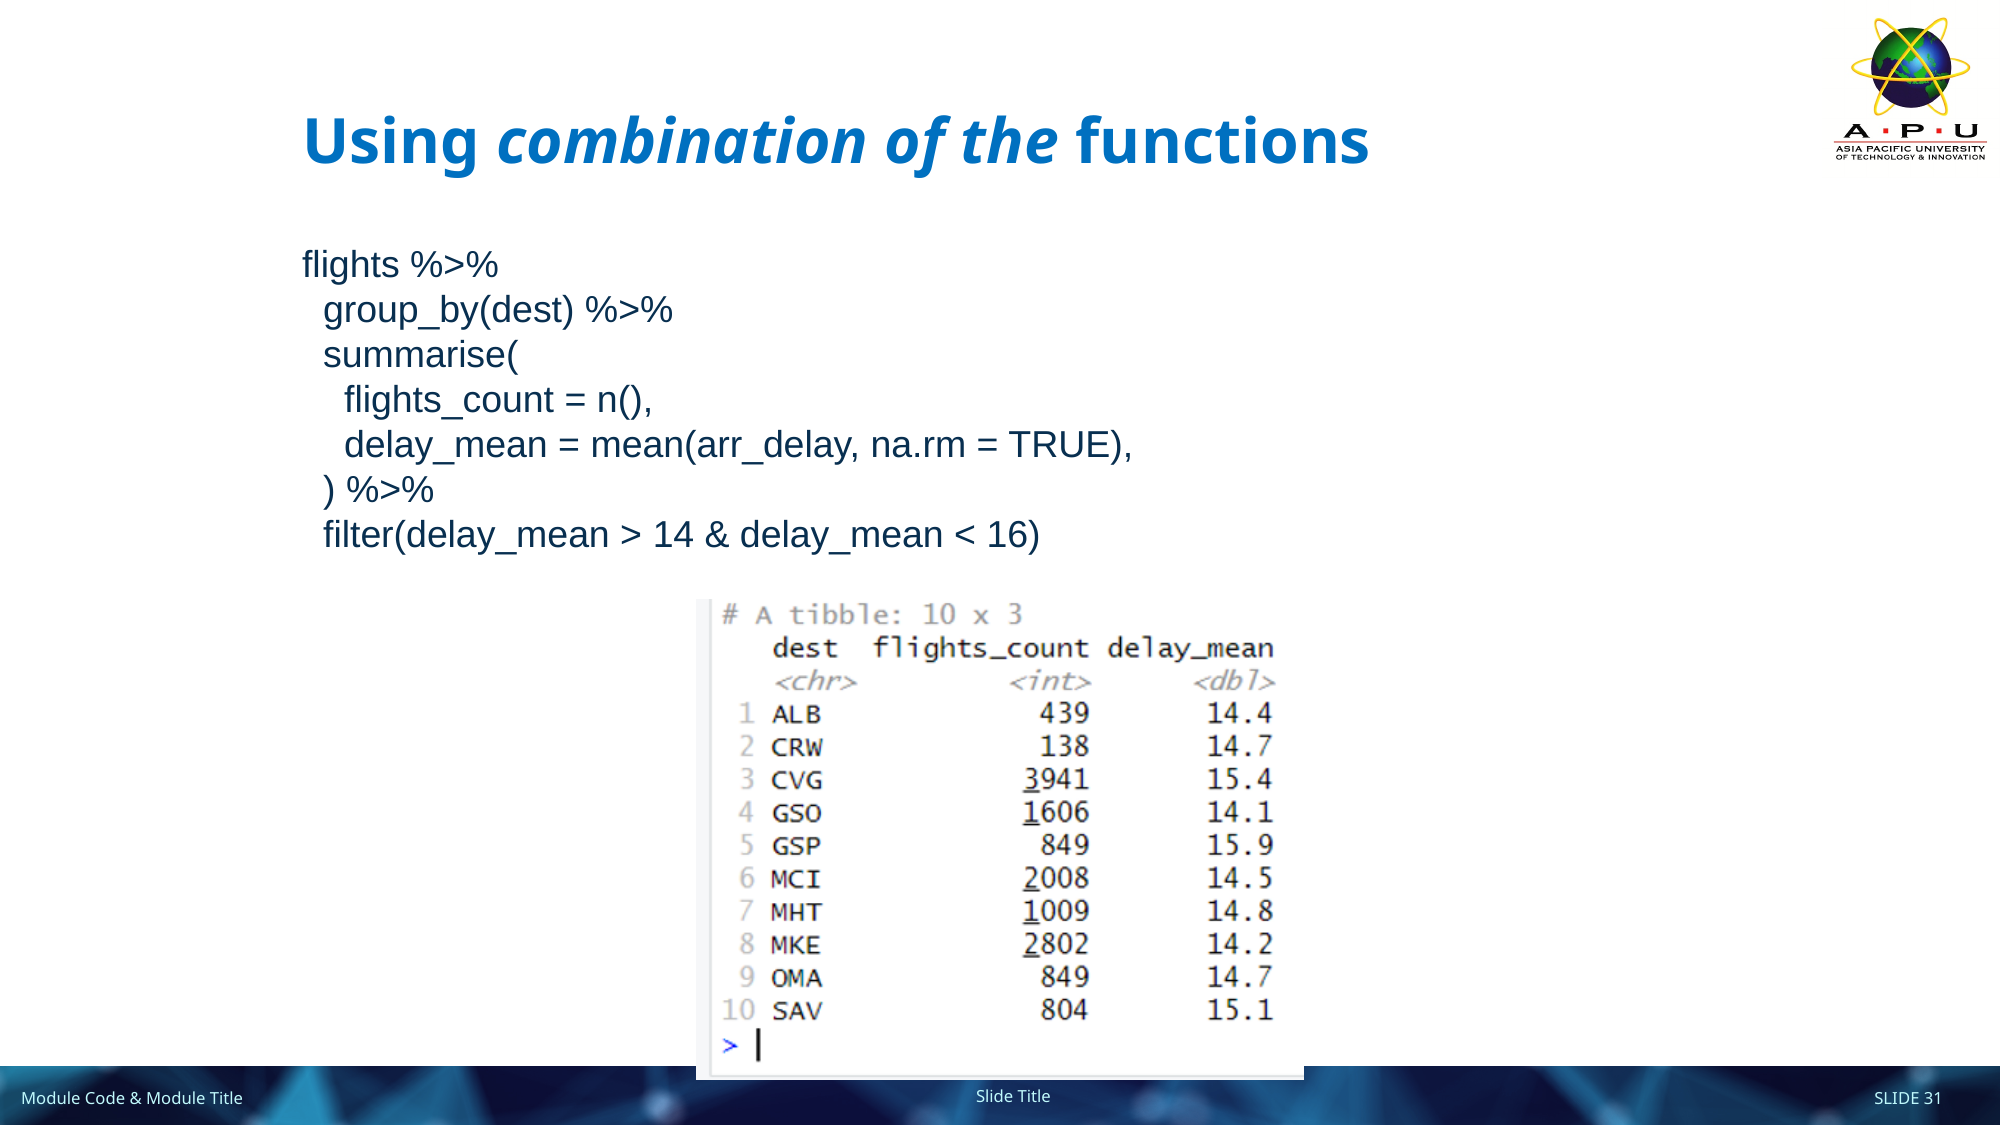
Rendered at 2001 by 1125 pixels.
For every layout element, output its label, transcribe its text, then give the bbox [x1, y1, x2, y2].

picture [1822, 0, 2000, 178]
picture [0, 599, 2000, 1125]
title Using combination of the functions [287, 45, 1485, 233]
text_box flights %>% group_by(dest) %>% summarise( flights_count = n(), delay_mean = mean(arr_delay, na.rm = TRUE), ) %>% filter(delay_mean > 14 & delay_mean < 16) [287, 232, 1308, 563]
